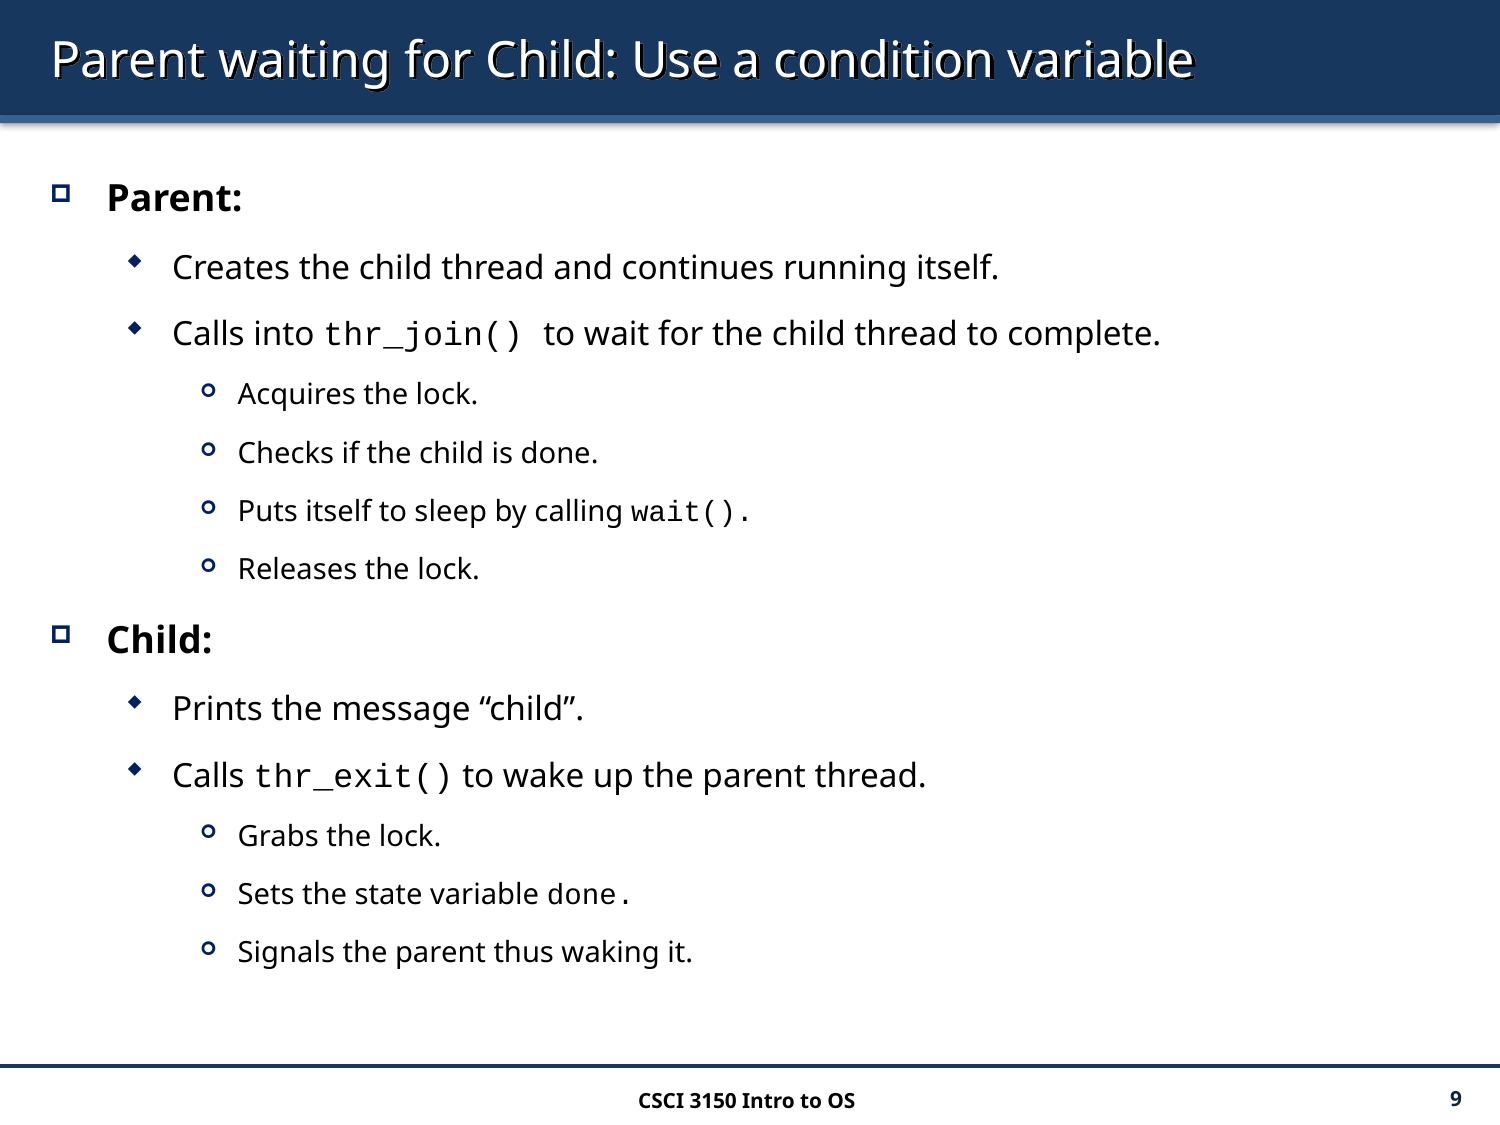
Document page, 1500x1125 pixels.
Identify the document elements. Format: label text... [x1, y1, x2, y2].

footer CSCI 3150 Intro to OS [497, 1079, 997, 1117]
title Parent waiting for Child: Use a condition variable [34, 8, 1477, 106]
slide_number 9 [1306, 1081, 1483, 1118]
list Parent: Creates the child thread and continues running itself. Calls into thr_join() to wait for the child thread to complete. Acquires the lock. Checks if the child is done. Puts itself to sleep by calling wait(). Releases the lock. Child: Prints the message “child”. Calls thr_exit() to wake up the parent thread. Grabs the lock. Sets the state variable done. Signals the parent thus waking it. [34, 144, 1477, 1048]
